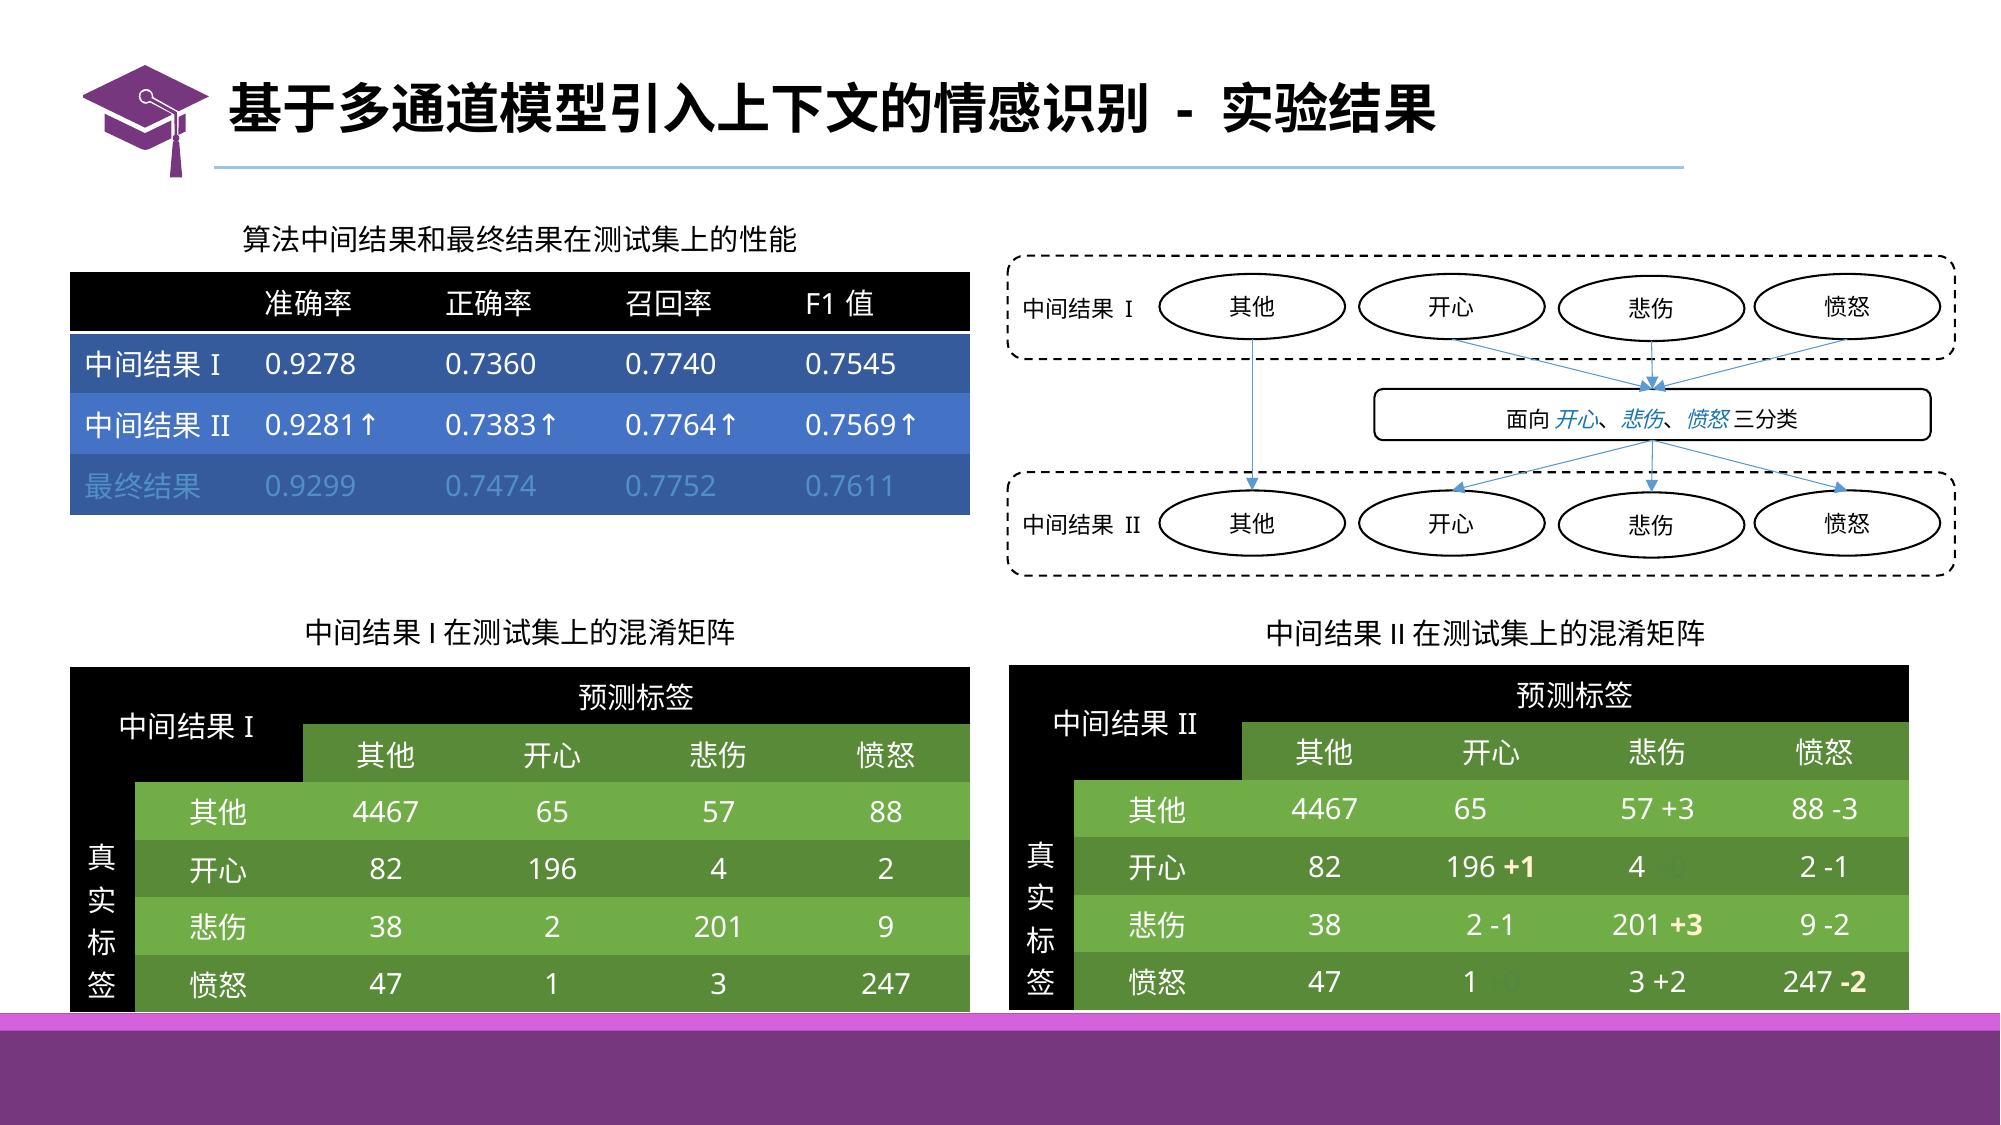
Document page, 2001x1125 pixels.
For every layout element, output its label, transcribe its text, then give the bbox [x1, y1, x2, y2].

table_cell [70, 334, 970, 515]
table_header 准确率 [250, 272, 430, 331]
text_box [0, 1012, 2000, 1125]
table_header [1009, 665, 1909, 780]
title 基于多通道模型引入上下文的情感识别 - 实验结果 [213, 55, 1558, 166]
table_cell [1009, 722, 1909, 1010]
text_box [289, 607, 751, 657]
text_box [1250, 607, 1721, 658]
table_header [430, 272, 970, 331]
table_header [70, 667, 970, 782]
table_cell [70, 724, 970, 1012]
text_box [227, 214, 813, 264]
text_box [83, 65, 209, 178]
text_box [1007, 255, 1955, 576]
table_header [70, 272, 250, 331]
